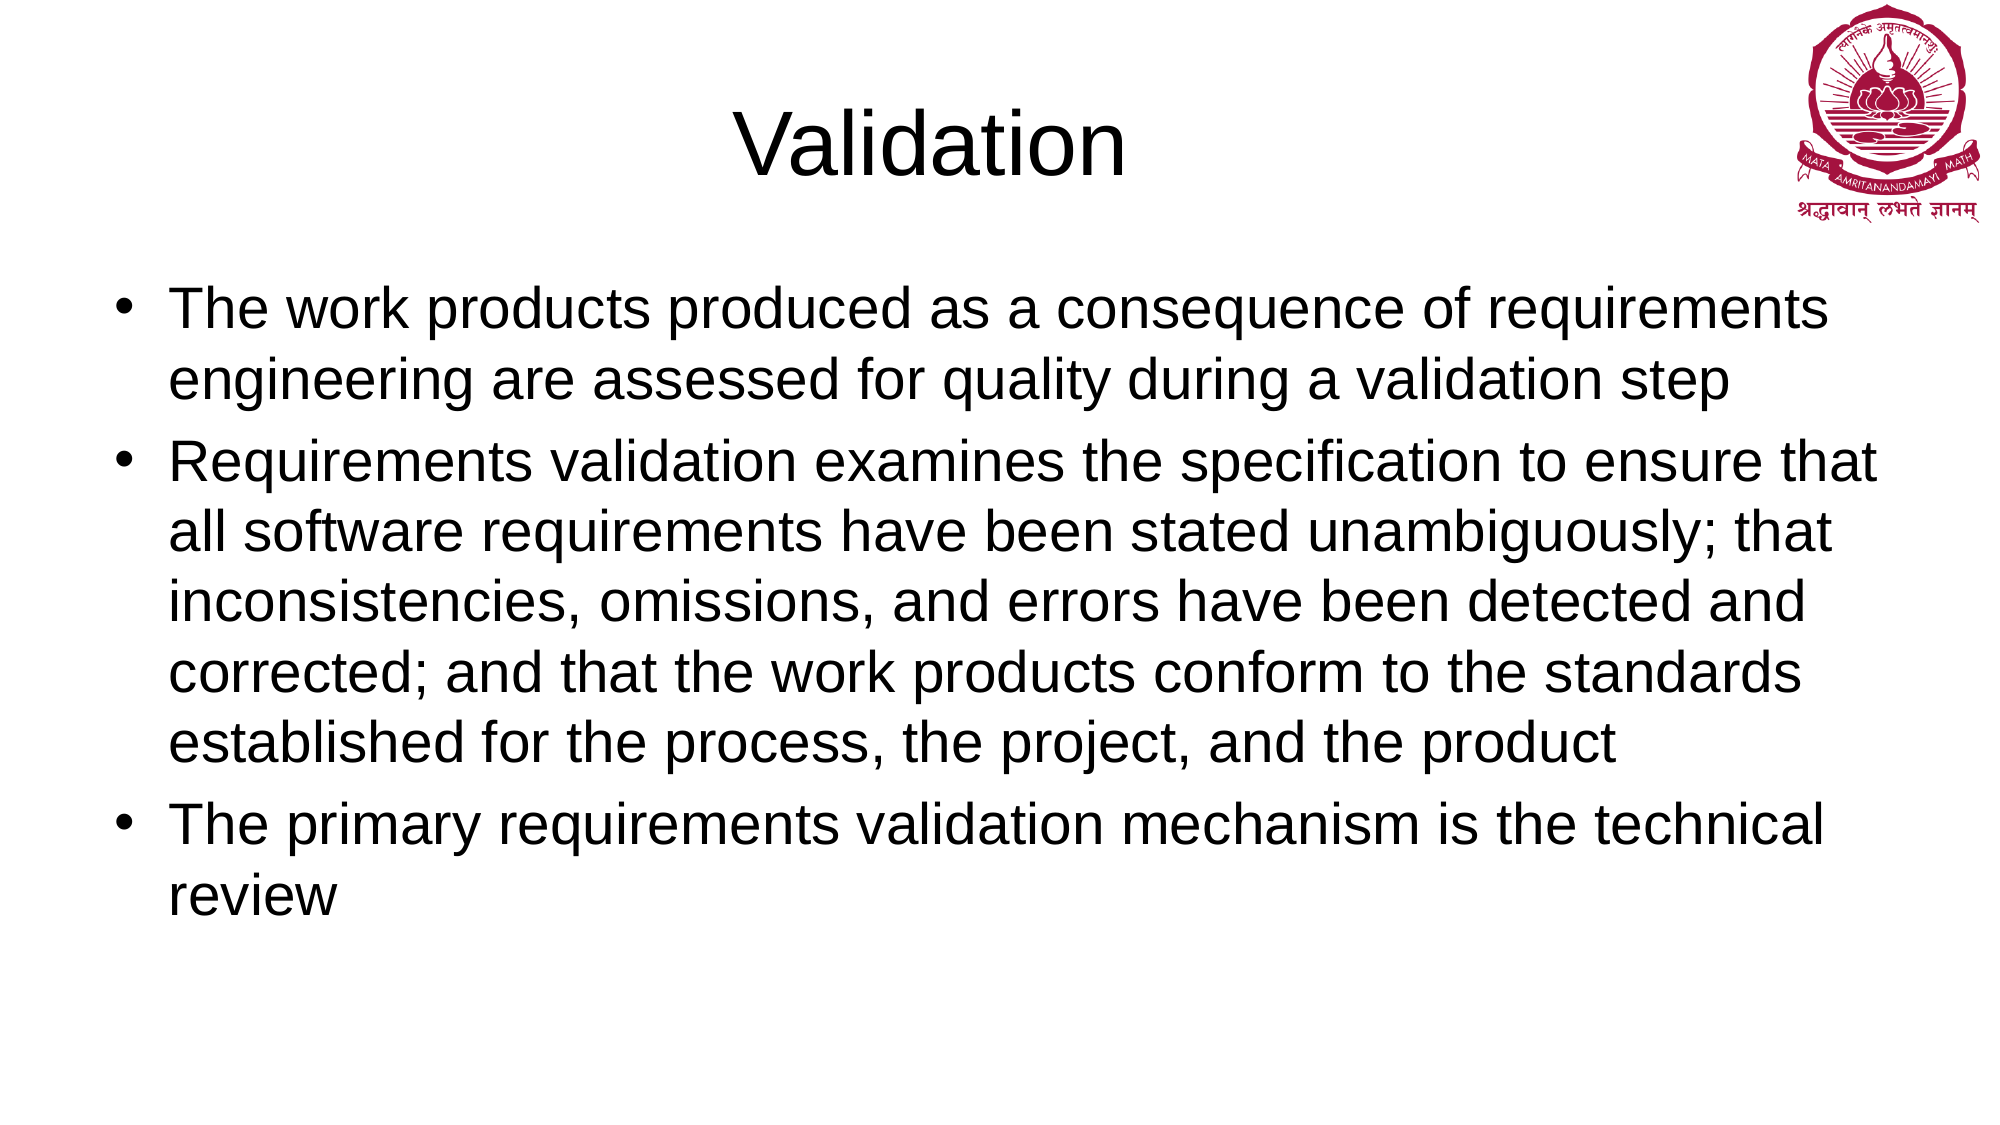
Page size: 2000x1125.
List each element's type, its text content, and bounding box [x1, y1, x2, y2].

list The work products produced as a consequence of requirements engineering are assessed for quality during a validation step Requirements validation examines the specification to ensure that all software requirements have been stated unambiguously; that inconsistencies, omissions, and errors have been detected and corrected; and that the work products conform to the standards established for the process, the project, and the product The primary requirements validation mechanism is the technical review [99, 262, 1900, 1005]
title Validation [99, 45, 1763, 233]
picture [1776, 1, 2000, 225]
